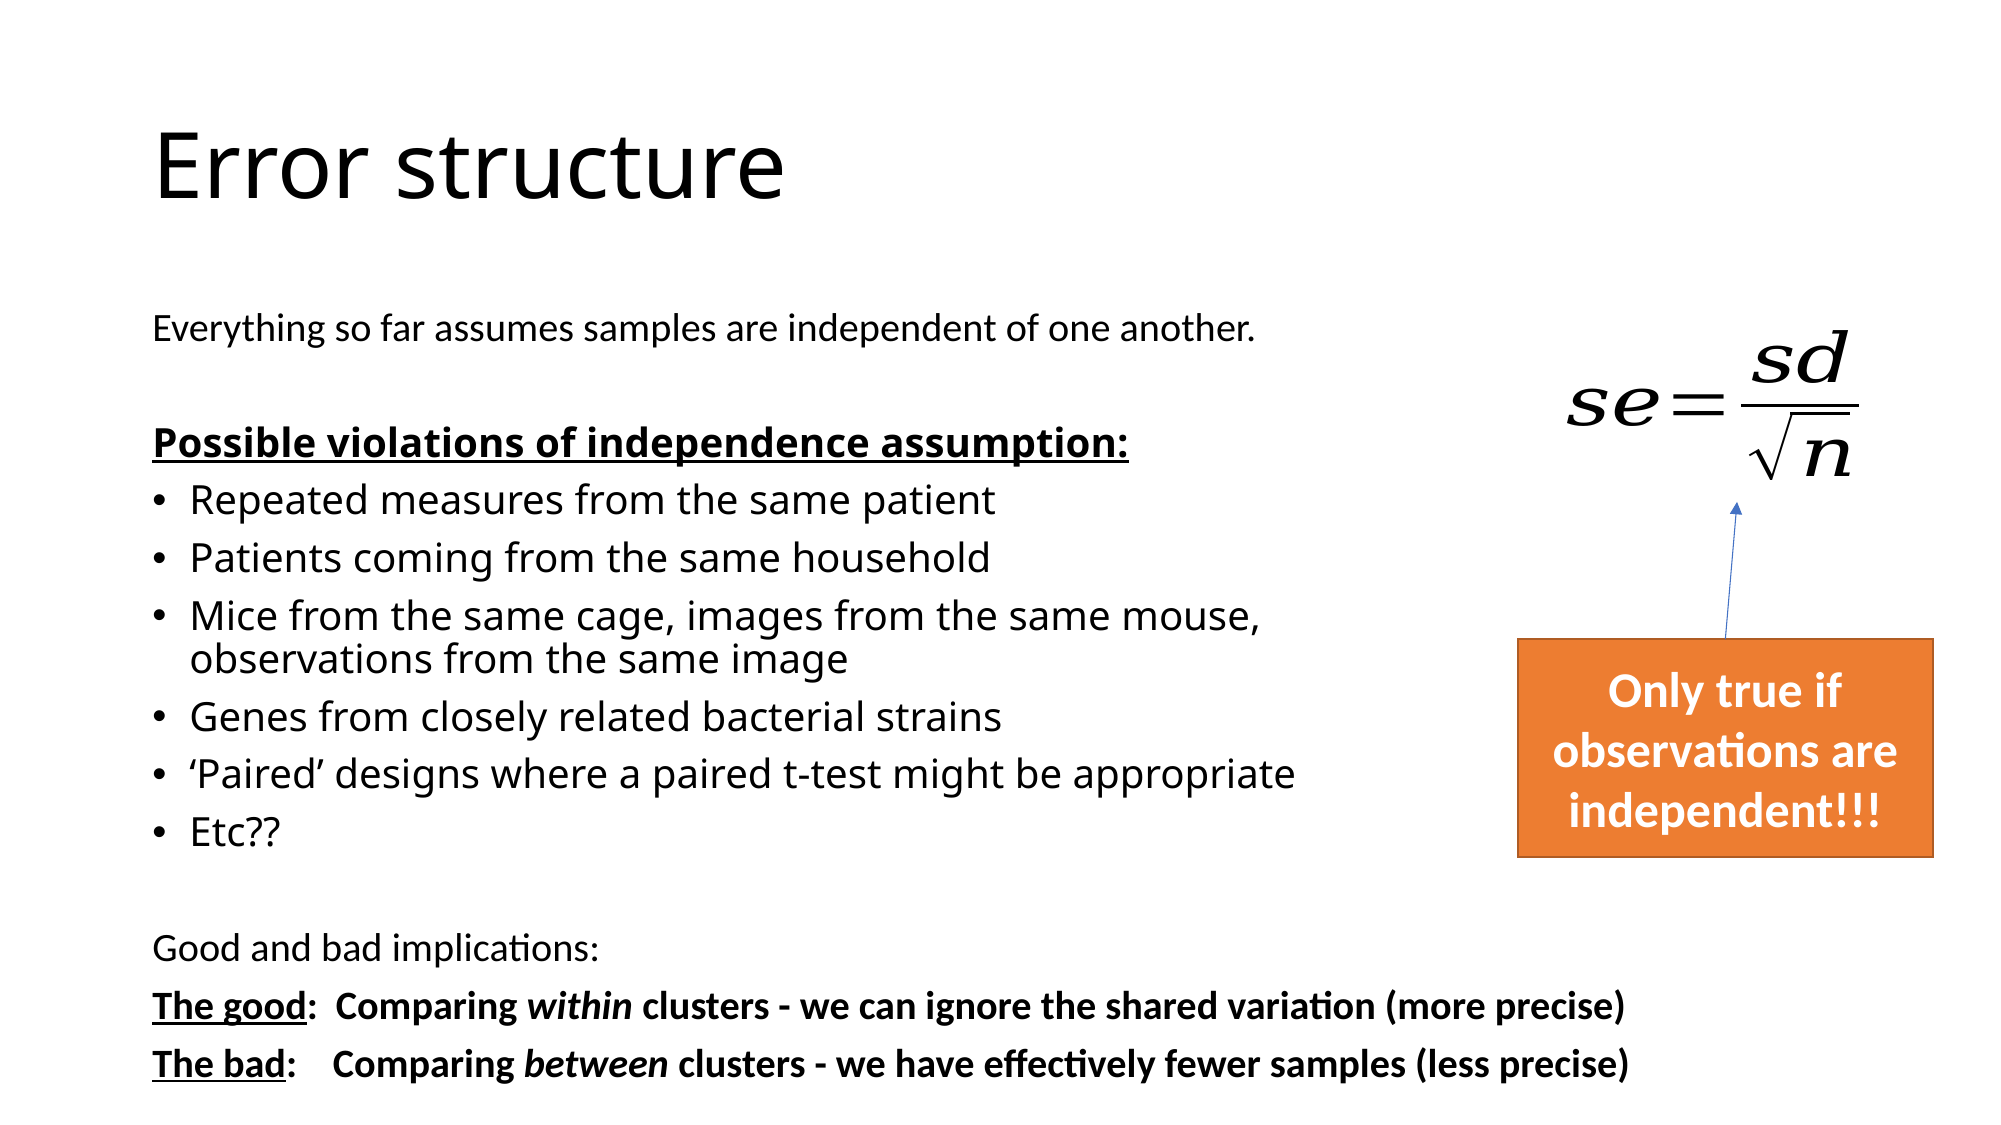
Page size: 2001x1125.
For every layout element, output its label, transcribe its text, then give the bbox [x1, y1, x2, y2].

title Error structure [137, 59, 1863, 278]
text_box Only true if observations are independent!!! [1517, 638, 1934, 858]
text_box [1725, 501, 1738, 640]
list Everything so far assumes samples are independent of one another. Possible violations of independence assumption: Repeated measures from the same patient Patients coming from the same household Mice from the same cage, images from the same mouse, observations from the same image Genes from closely related bacterial strains ‘Paired’ designs where a paired t-test might be appropriate Etc?? Good and bad implications: The good: Comparing within clusters - we can ignore the shared variation (more precise) The bad: Comparing between clusters - we have effectively fewer samples (less precise) [137, 299, 1863, 1104]
